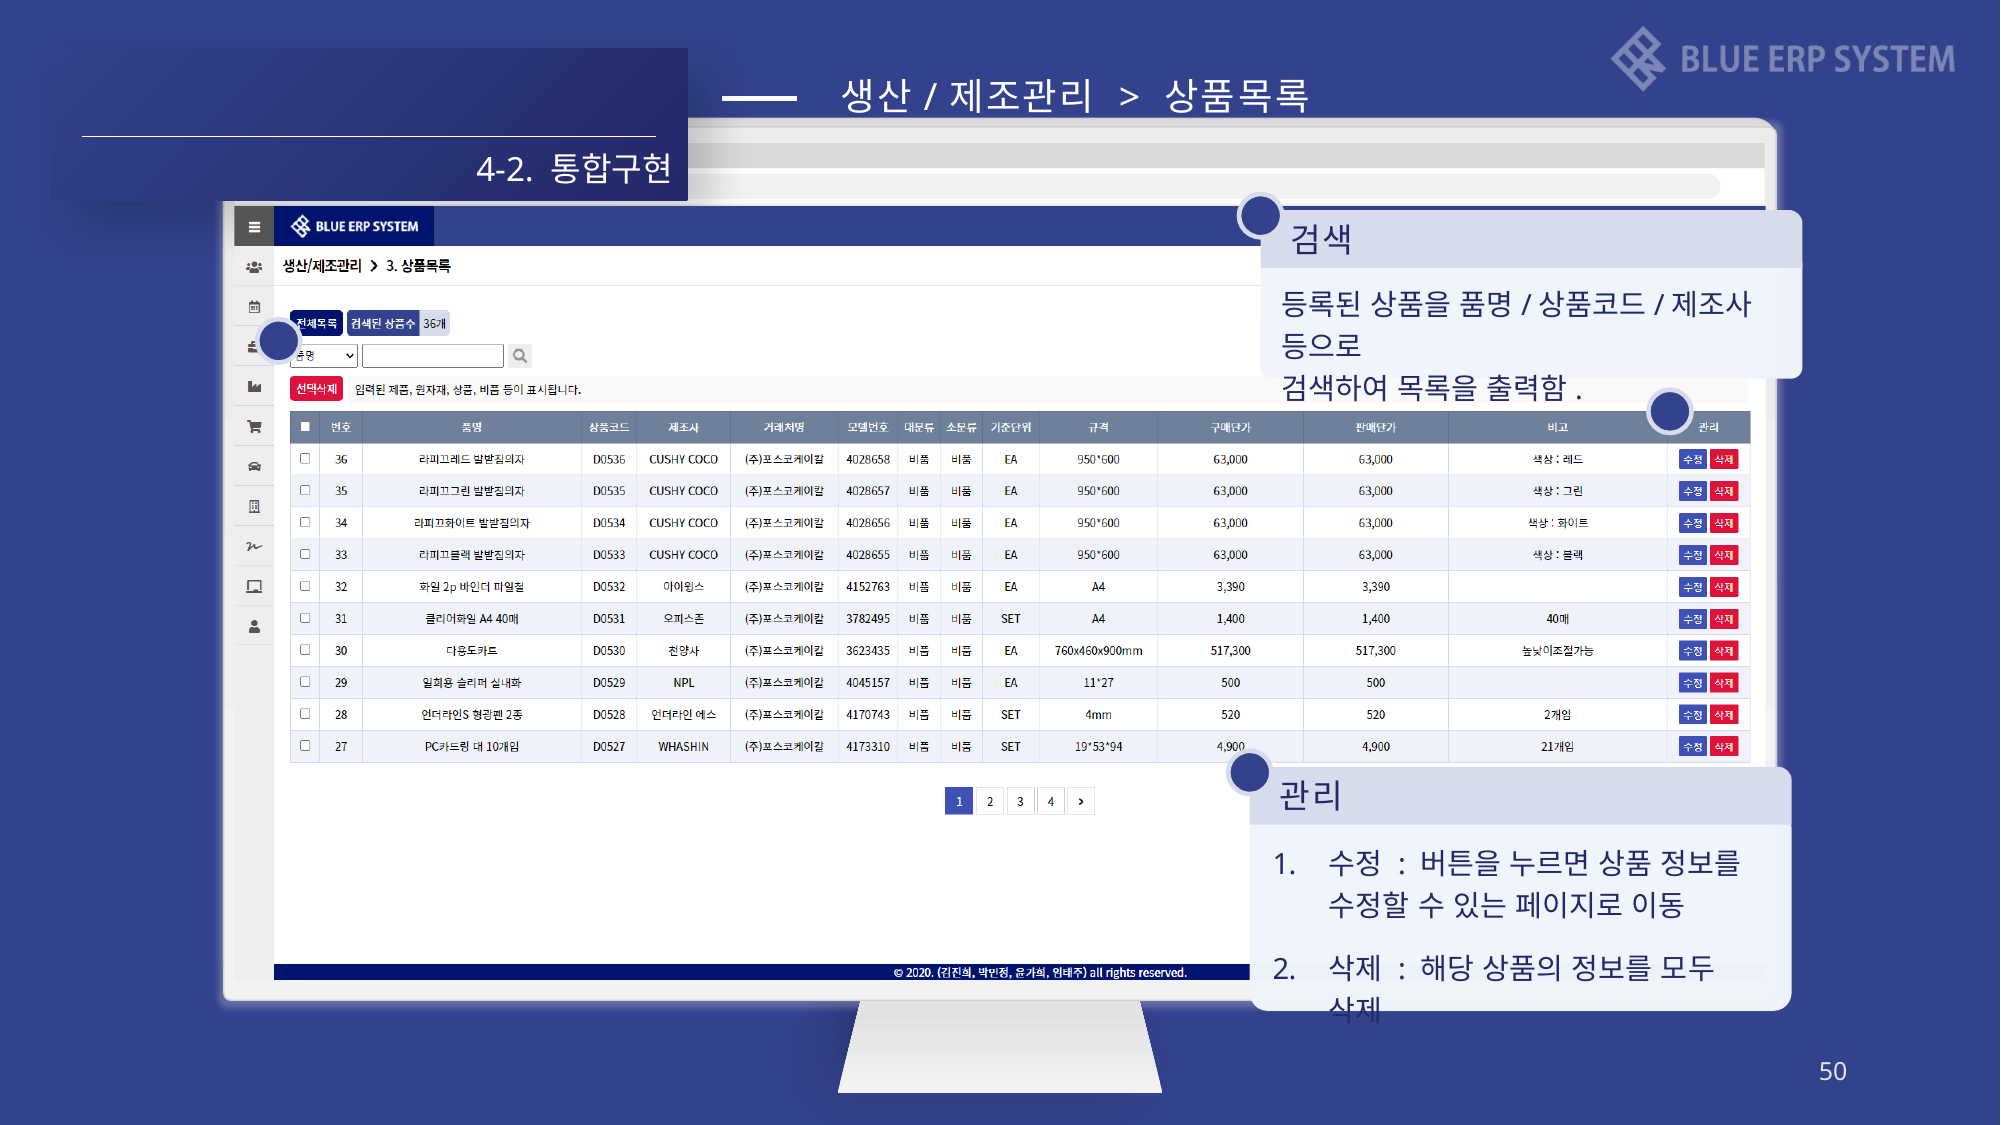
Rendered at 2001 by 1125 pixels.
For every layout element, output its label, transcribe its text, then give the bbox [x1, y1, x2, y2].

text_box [1238, 193, 1803, 379]
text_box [257, 319, 301, 363]
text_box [1228, 750, 1792, 1011]
table_cell 6 [1610, 25, 1955, 92]
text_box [1648, 389, 1692, 433]
picture [234, 206, 1766, 980]
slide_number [1412, 1042, 1863, 1103]
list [825, 71, 1818, 130]
